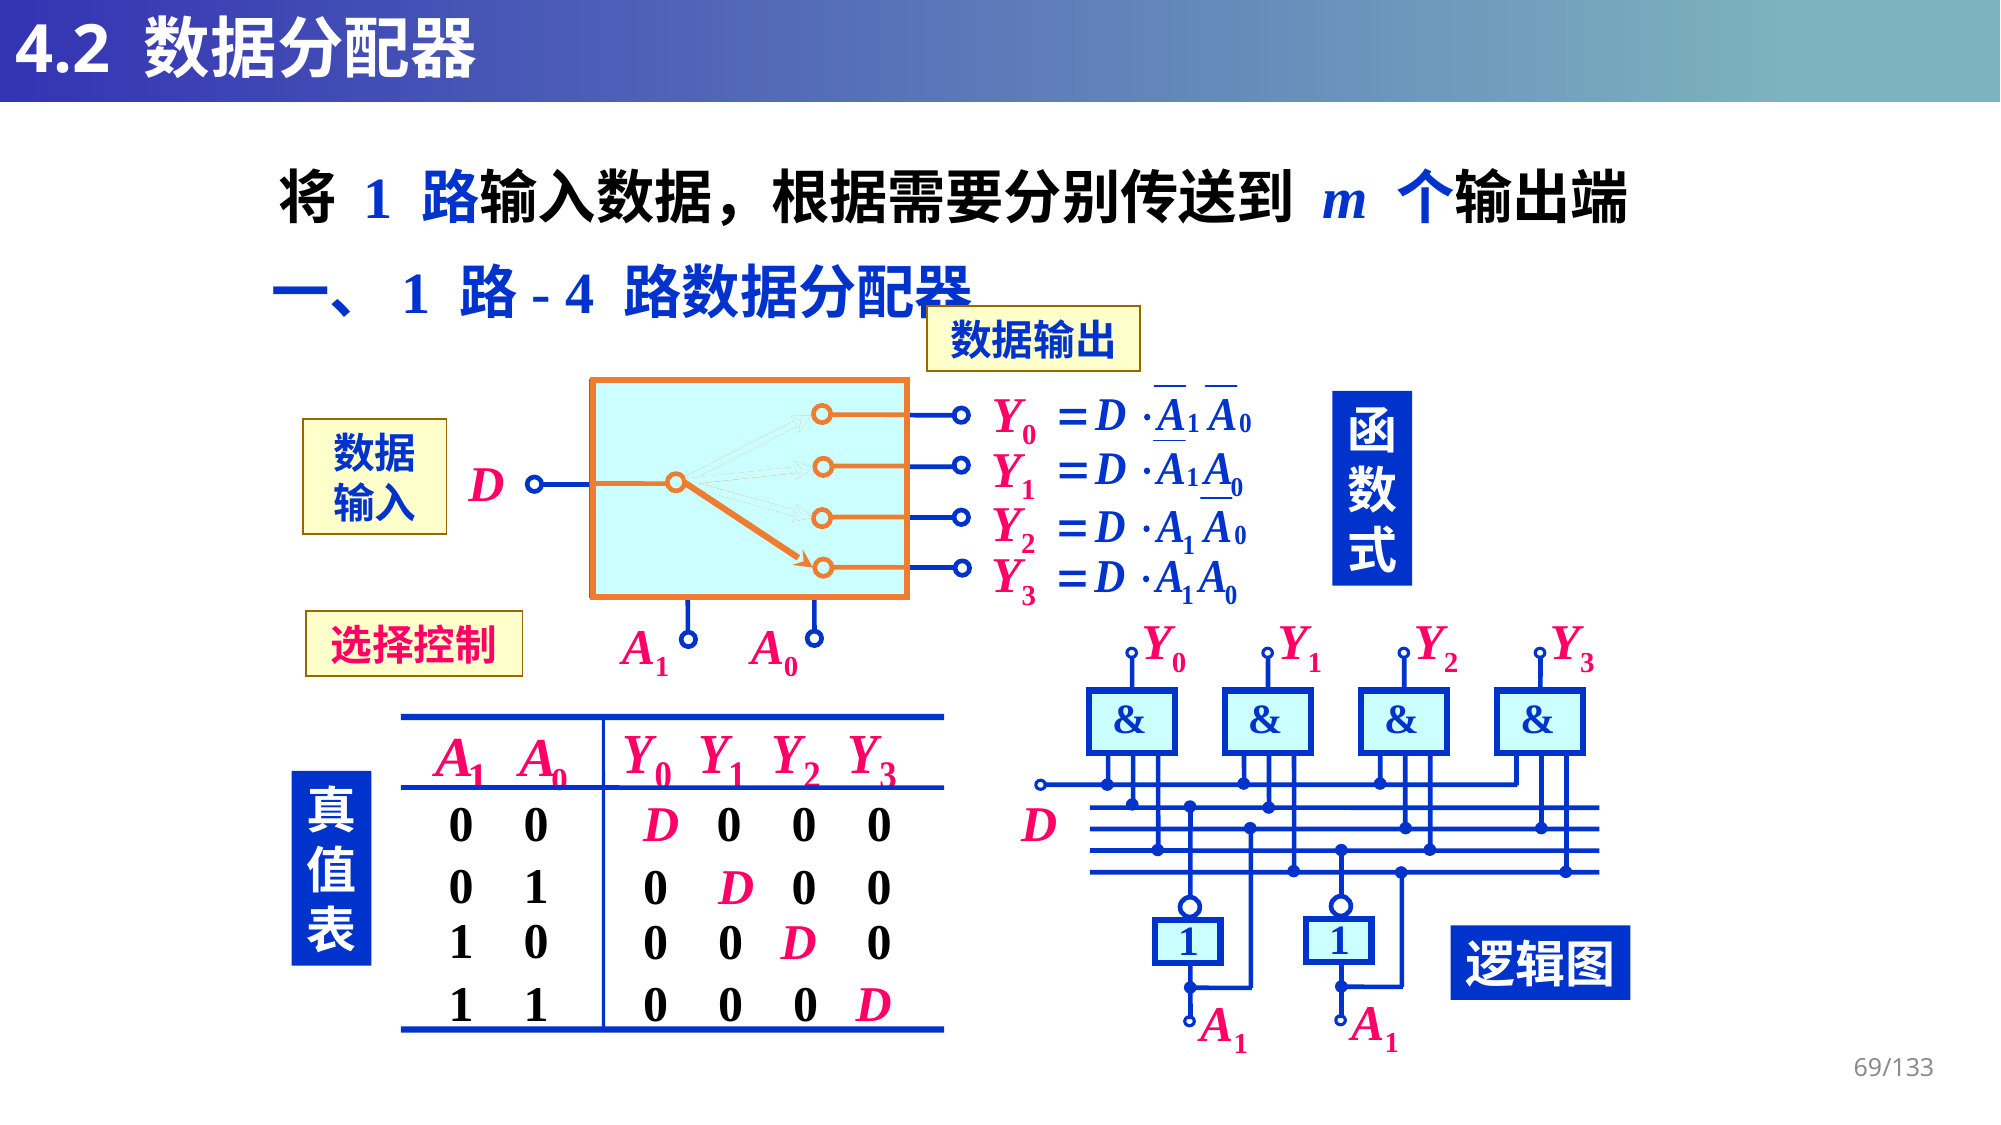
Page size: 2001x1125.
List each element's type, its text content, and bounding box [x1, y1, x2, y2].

text_box 0 0 0 D [628, 1033, 907, 1040]
text_box 一、1 路- 4 路数据分配器 [256, 247, 1439, 333]
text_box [1060, 545, 1242, 602]
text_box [1060, 375, 1260, 440]
text_box 数据 输入 [303, 419, 447, 534]
text_box 将 1 路输入数据，根据需要分别传送到 m 个输出端 [263, 152, 1685, 238]
text_box 数据输出 [926, 306, 1141, 372]
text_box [1060, 487, 1252, 559]
text_box 1 1 [433, 1033, 564, 1039]
text_box 真 值 表 [291, 770, 372, 966]
text_box 函 数 式 [1332, 390, 1413, 586]
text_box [592, 380, 910, 597]
slide_number 69/133 [1797, 1038, 1950, 1099]
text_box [400, 716, 945, 1030]
title 4.2 数据分配器 [0, 0, 2000, 102]
text_box 逻辑图 [1611, 925, 1631, 1000]
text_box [1060, 429, 1252, 487]
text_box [453, 375, 1060, 682]
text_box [1005, 602, 1611, 1059]
text_box 选择控制 [306, 611, 453, 676]
